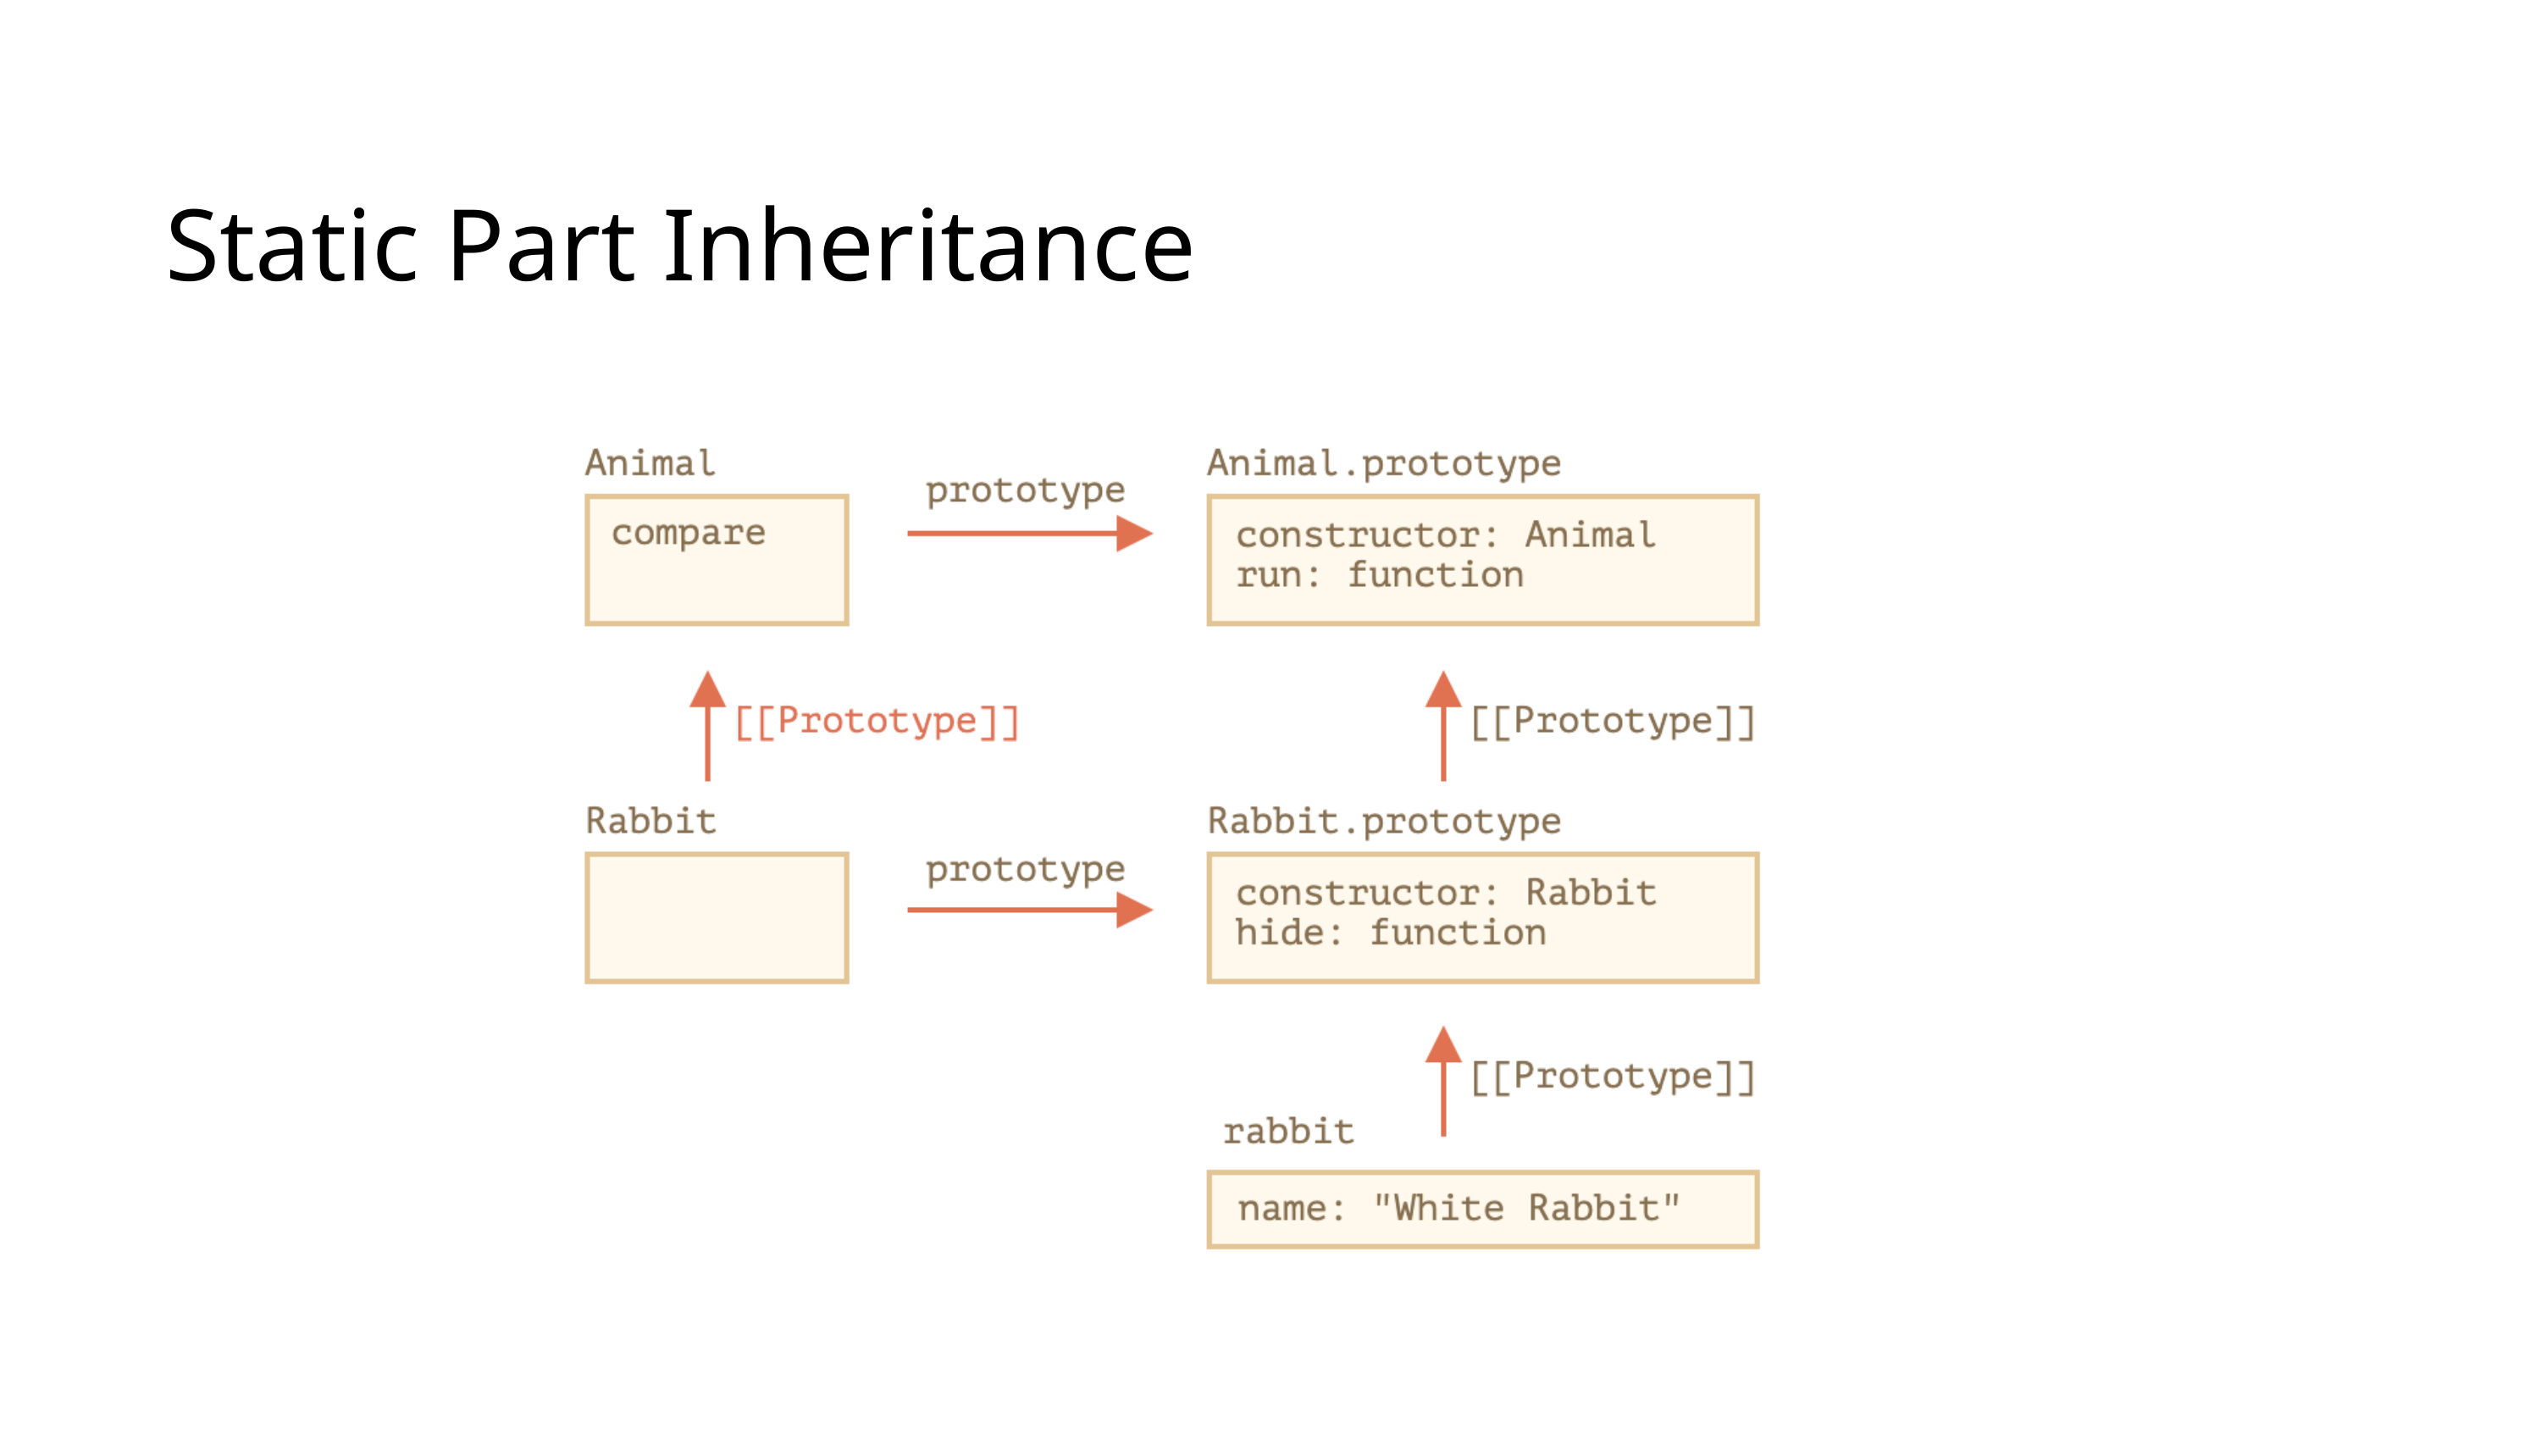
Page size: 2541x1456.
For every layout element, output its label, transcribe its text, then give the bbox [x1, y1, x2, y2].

picture [507, 388, 2034, 1265]
title Static Part Inheritance [165, 164, 2376, 318]
